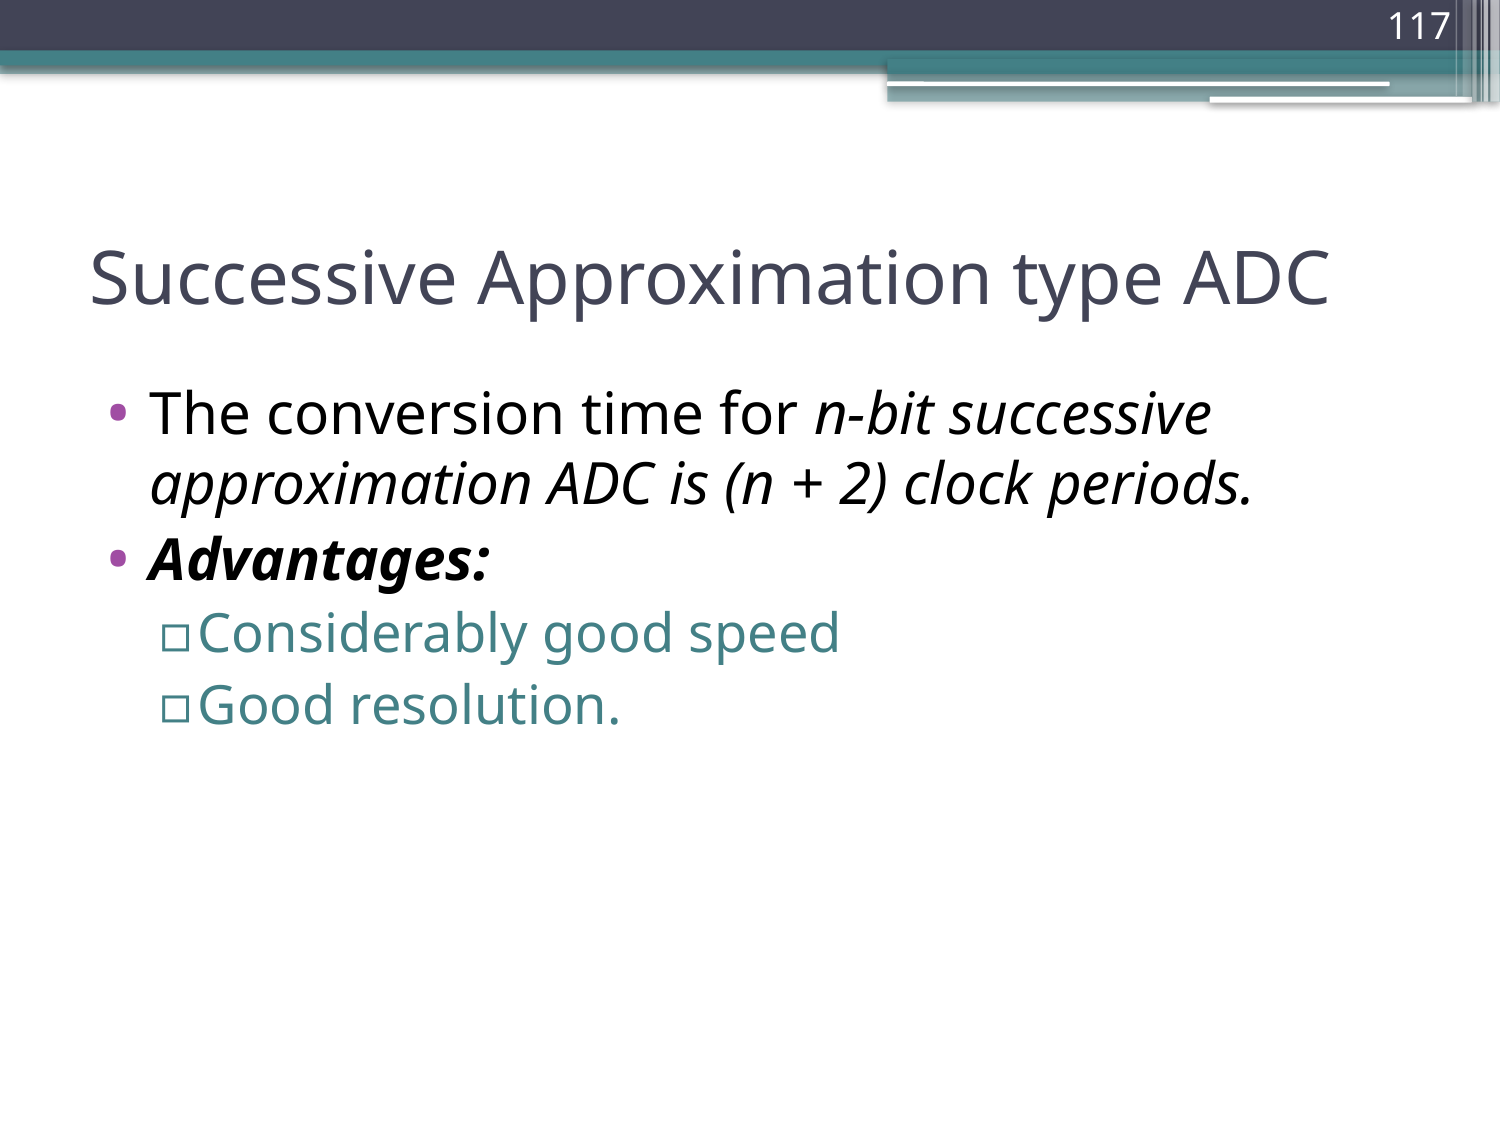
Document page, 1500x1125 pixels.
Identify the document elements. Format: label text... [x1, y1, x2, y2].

list The conversion time for n-bit successive approximation ADC is (n + 2) clock periods. Advantages: Considerably good speed Good resolution. [75, 368, 1425, 1079]
slide_number 117 [1341, 0, 1466, 61]
title Successive Approximation type ADC [75, 187, 1425, 363]
